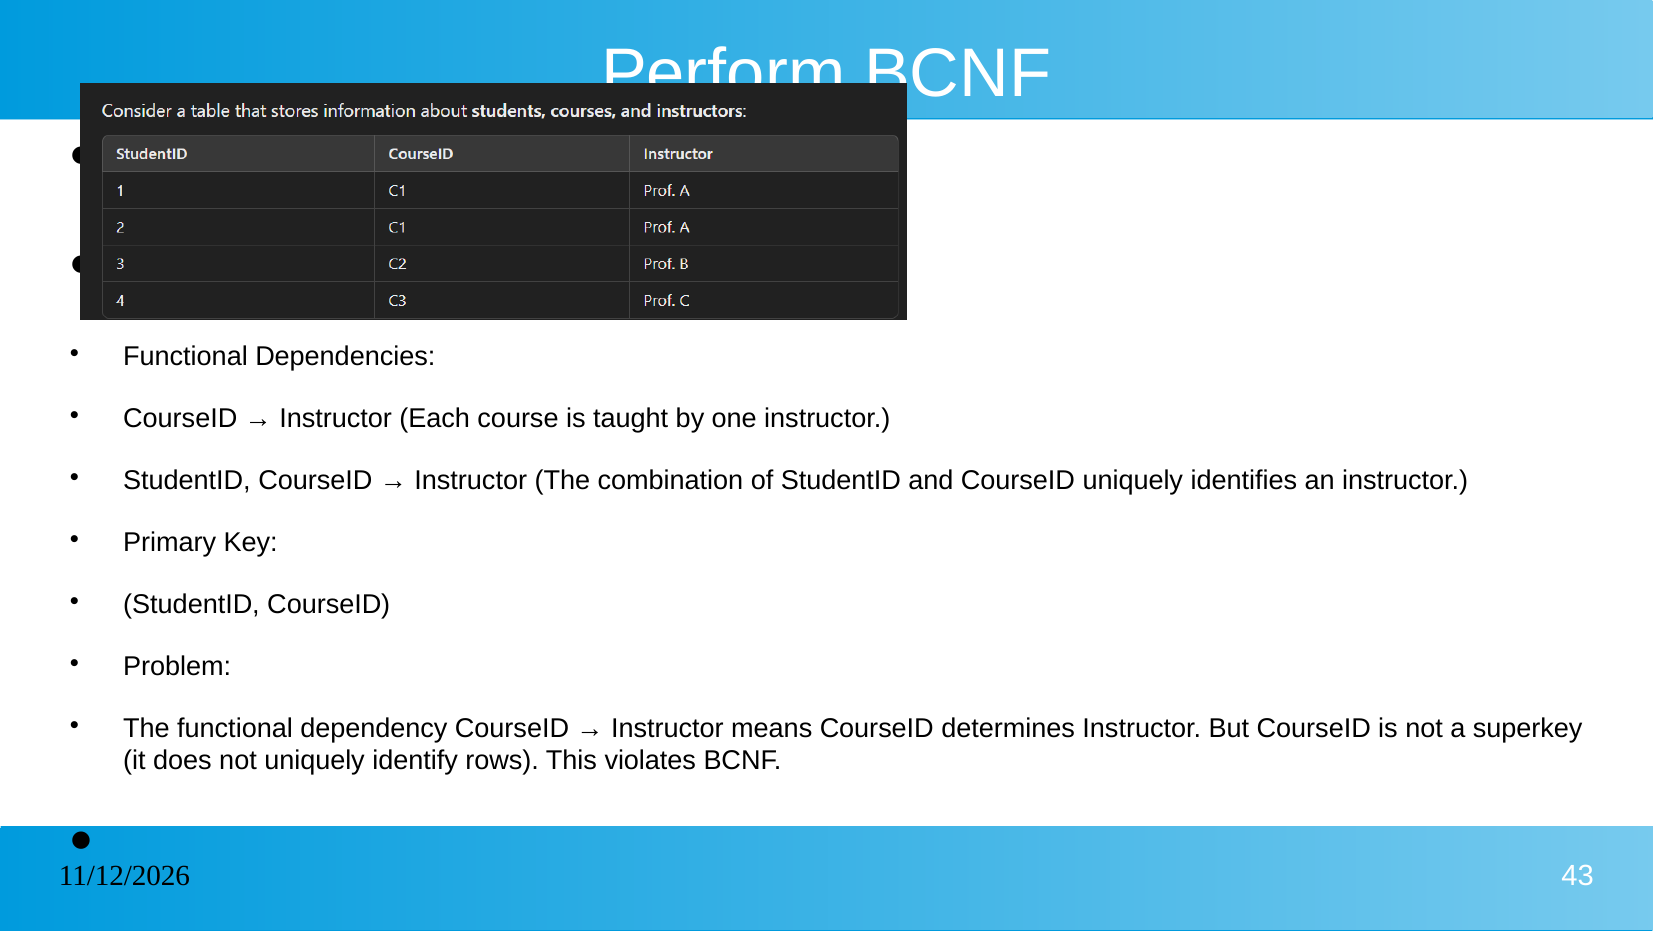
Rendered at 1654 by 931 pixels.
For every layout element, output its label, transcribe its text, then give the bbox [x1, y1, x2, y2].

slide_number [59, 856, 443, 915]
list Functional Dependencies: CourseID → Instructor (Each course is taught by one instructor.) StudentID, CourseID → Instructor (The combination of StudentID and CourseID uniquely identifies an instructor.) Primary Key: (StudentID, CourseID) Problem: The functional dependency CourseID → Instructor means CourseID determines Instructor. But CourseID is not a superkey (it does not uniquely identify rows). This violates BCNF. [52, 119, 1587, 821]
slide_number 43 [1210, 856, 1594, 915]
picture [79, 83, 908, 321]
title Perform BCNF [59, 29, 1594, 108]
